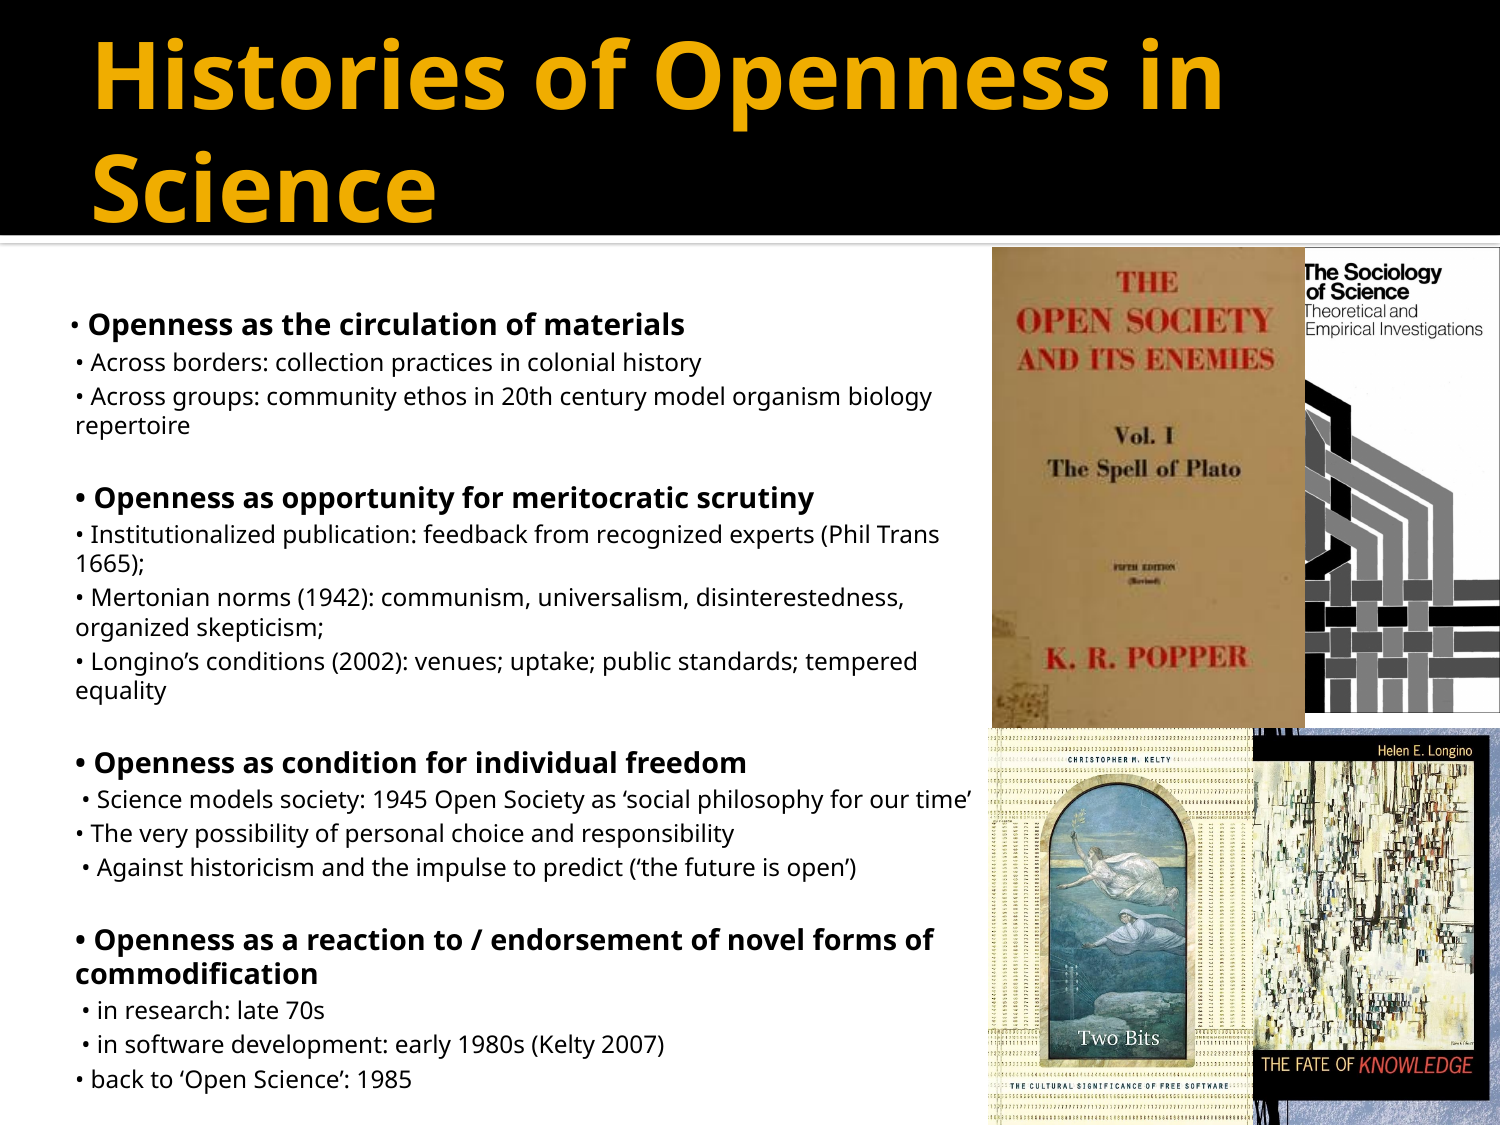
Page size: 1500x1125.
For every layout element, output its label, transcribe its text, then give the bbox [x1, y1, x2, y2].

picture [988, 247, 1500, 1125]
list • Openness as the circulation of materials • Across borders: collection practices in colonial history • Across groups: community ethos in 20th century model organism biology repertoire • Openness as opportunity for meritocratic scrutiny • Institutionalized publication: feedback from recognized experts (Phil Trans 1665); • Mertonian norms (1942): communism, universalism, disinterestedness, organized skepticism; • Longino’s conditions (2002): venues; uptake; public standards; tempered equality • Openness as condition for individual freedom • Science models society: 1945 Open Society as ‘social philosophy for our time’ • The very possibility of personal choice and responsibility • Against historicism and the impulse to predict (‘the future is open’) • Openness as a reaction to / endorsement of novel forms of commodification • in research: late 70s • in software development: early 1980s (Kelty 2007) • back to ‘Open Science’: 1985 [0, 291, 986, 1125]
title Histories of Openness in Science [75, 25, 1425, 231]
